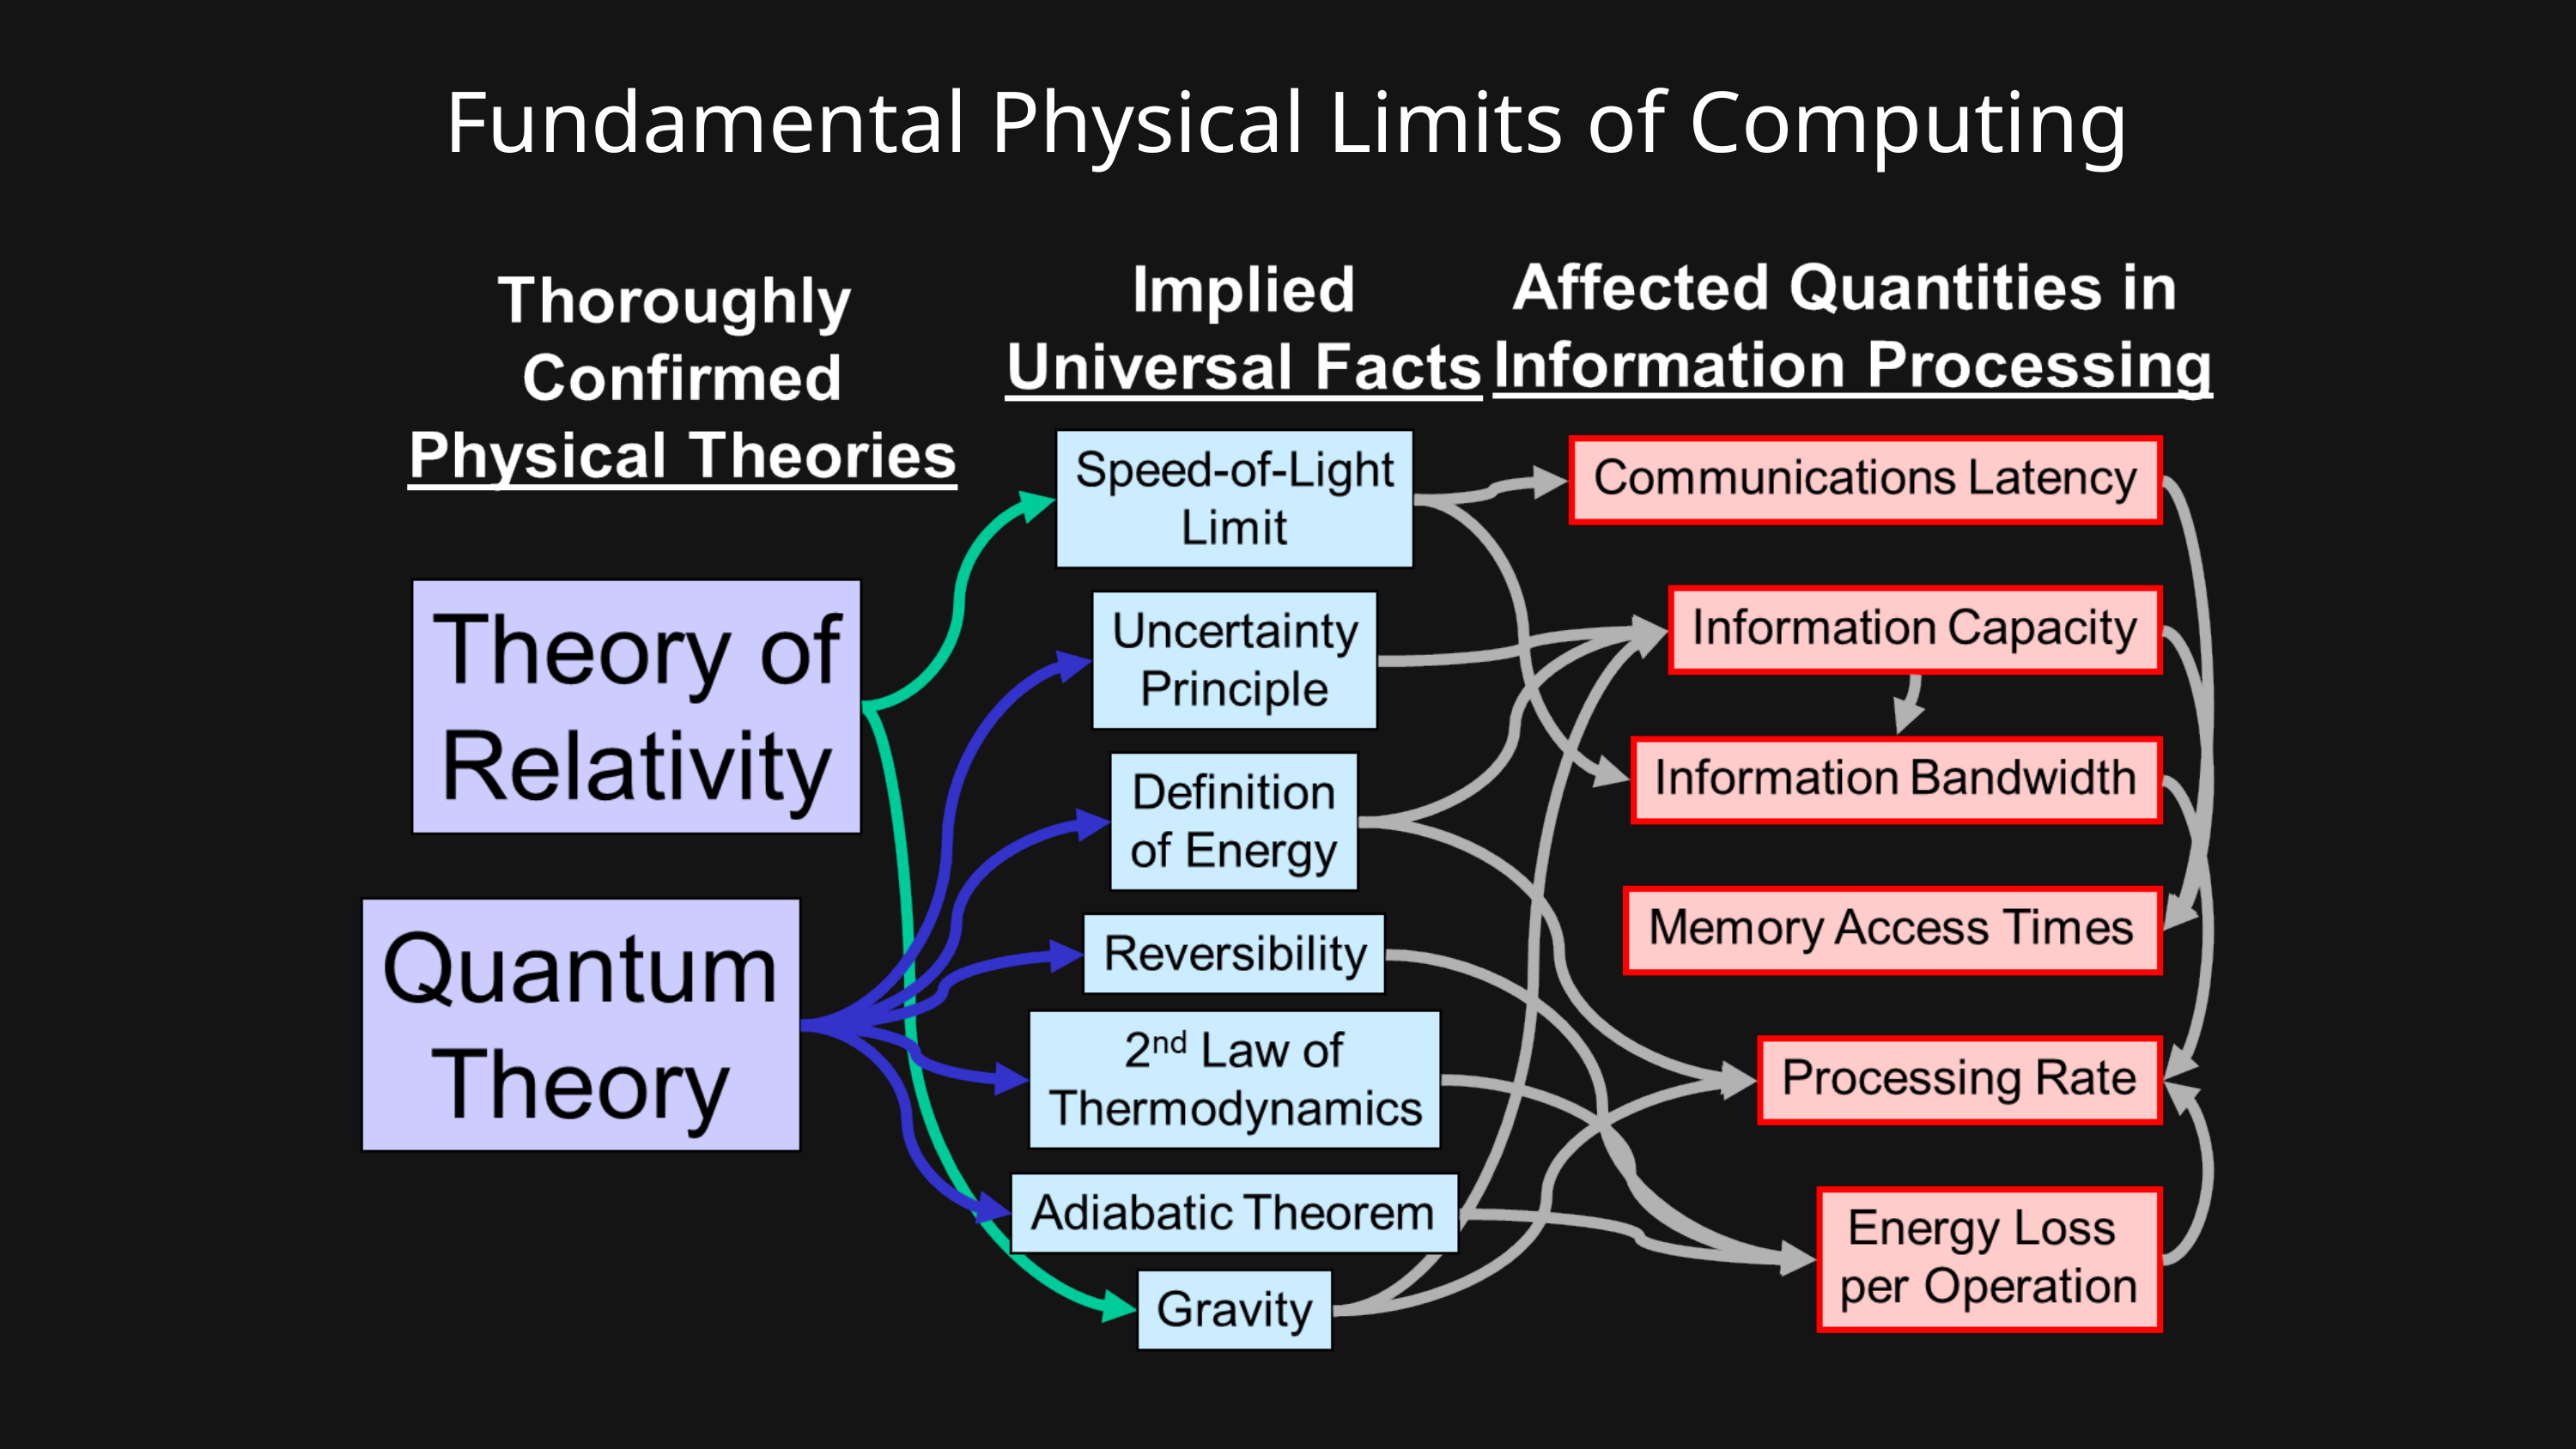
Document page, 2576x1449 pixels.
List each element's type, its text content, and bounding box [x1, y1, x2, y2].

picture [321, 227, 2255, 1369]
text_box Fundamental Physical Limits of Computing [346, 68, 2230, 169]
